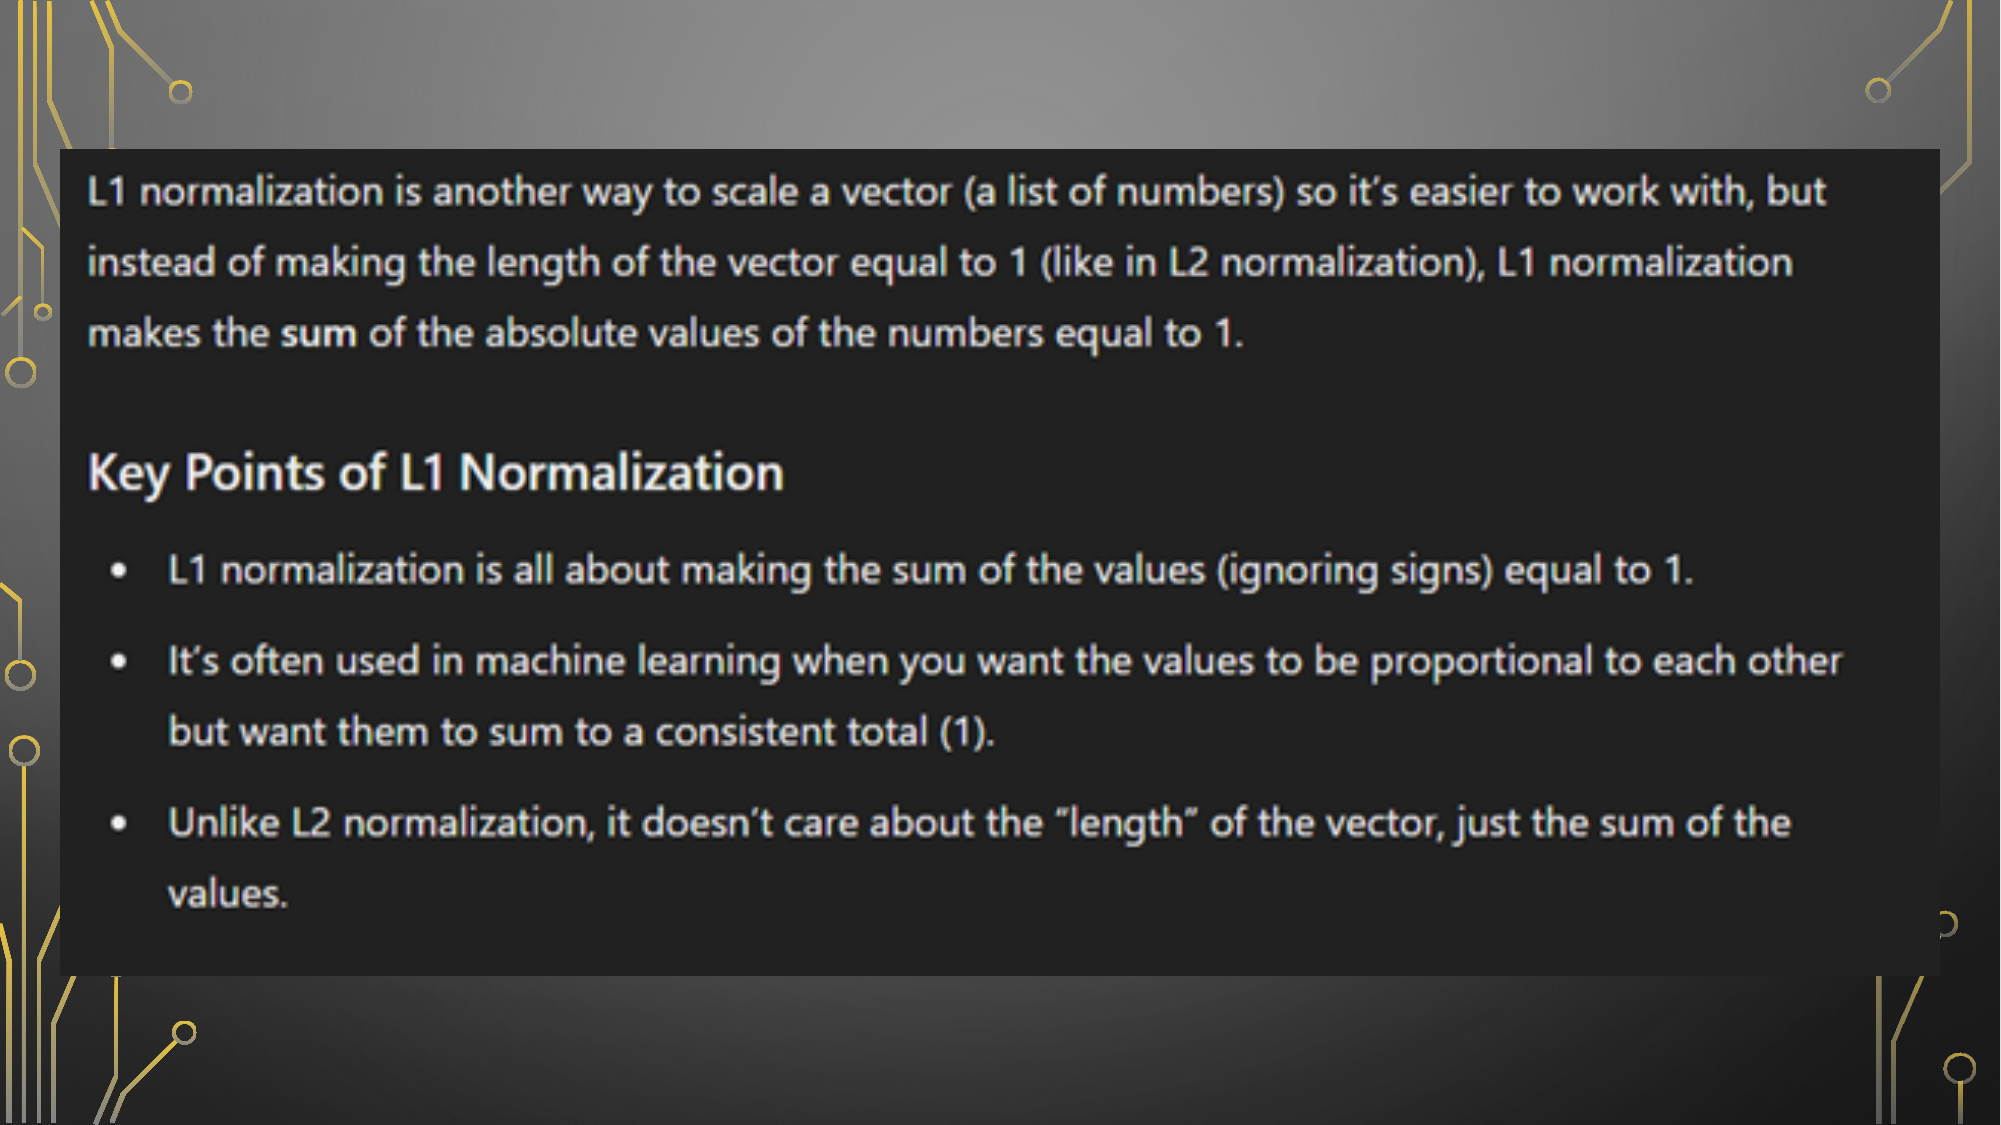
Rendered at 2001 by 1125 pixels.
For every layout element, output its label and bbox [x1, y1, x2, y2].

picture [60, 149, 1940, 976]
